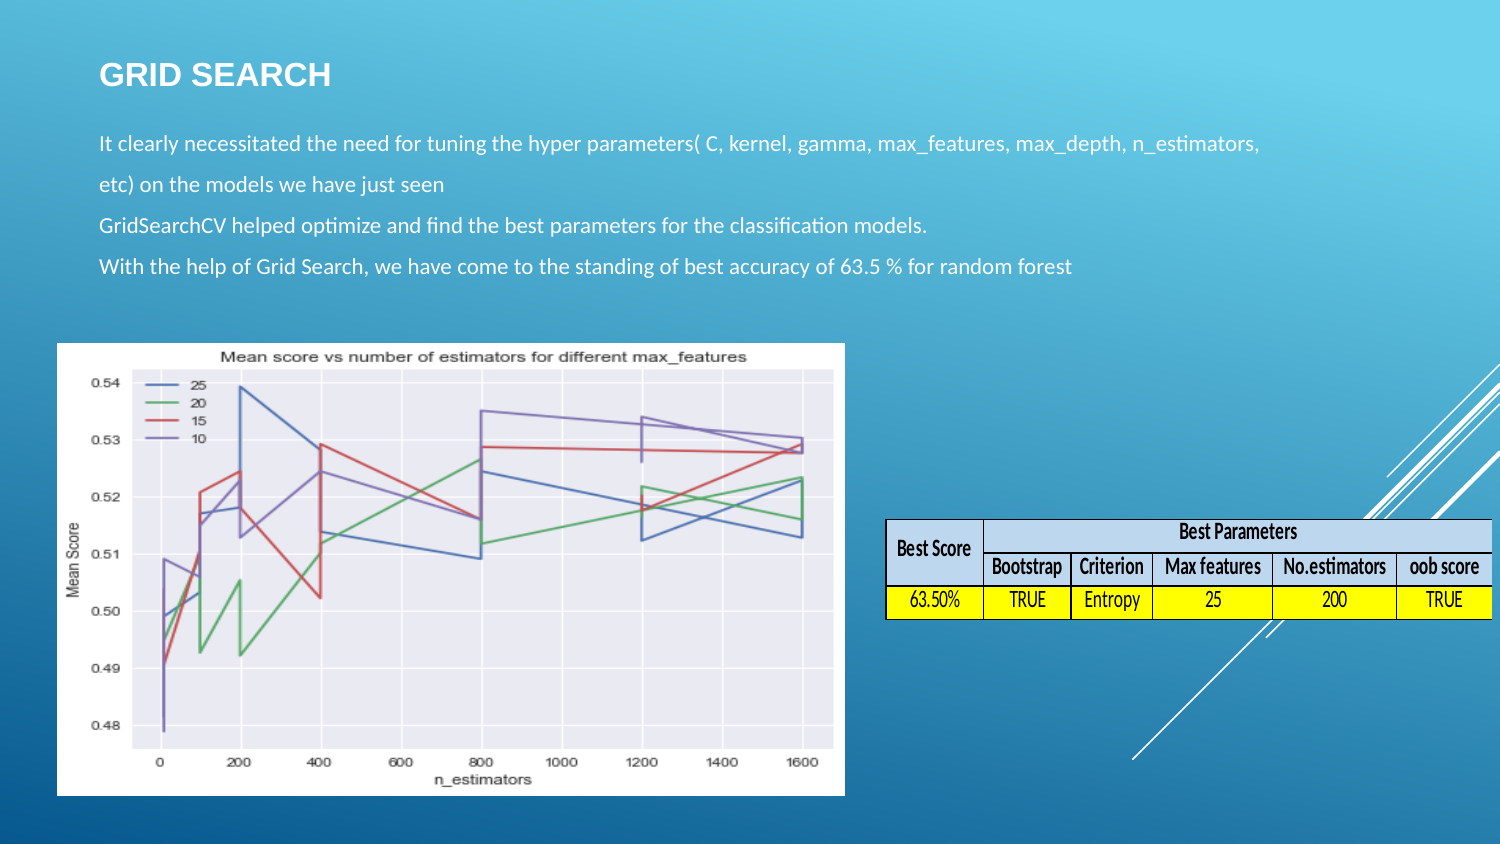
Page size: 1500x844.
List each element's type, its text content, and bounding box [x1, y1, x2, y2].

picture [885, 518, 1494, 621]
picture [57, 343, 845, 796]
title Grid Search [84, 0, 965, 107]
text_box It clearly necessitated the need for tuning the hyper parameters( C, kernel, gamma, max_features, max_depth, n_estimators, etc) on the models we have just seen GridSearchCV helped optimize and find the best parameters for the classification models. With the help of Grid Search, we have come to the standing of best accuracy of 63.5 % for random forest [84, 107, 1300, 287]
